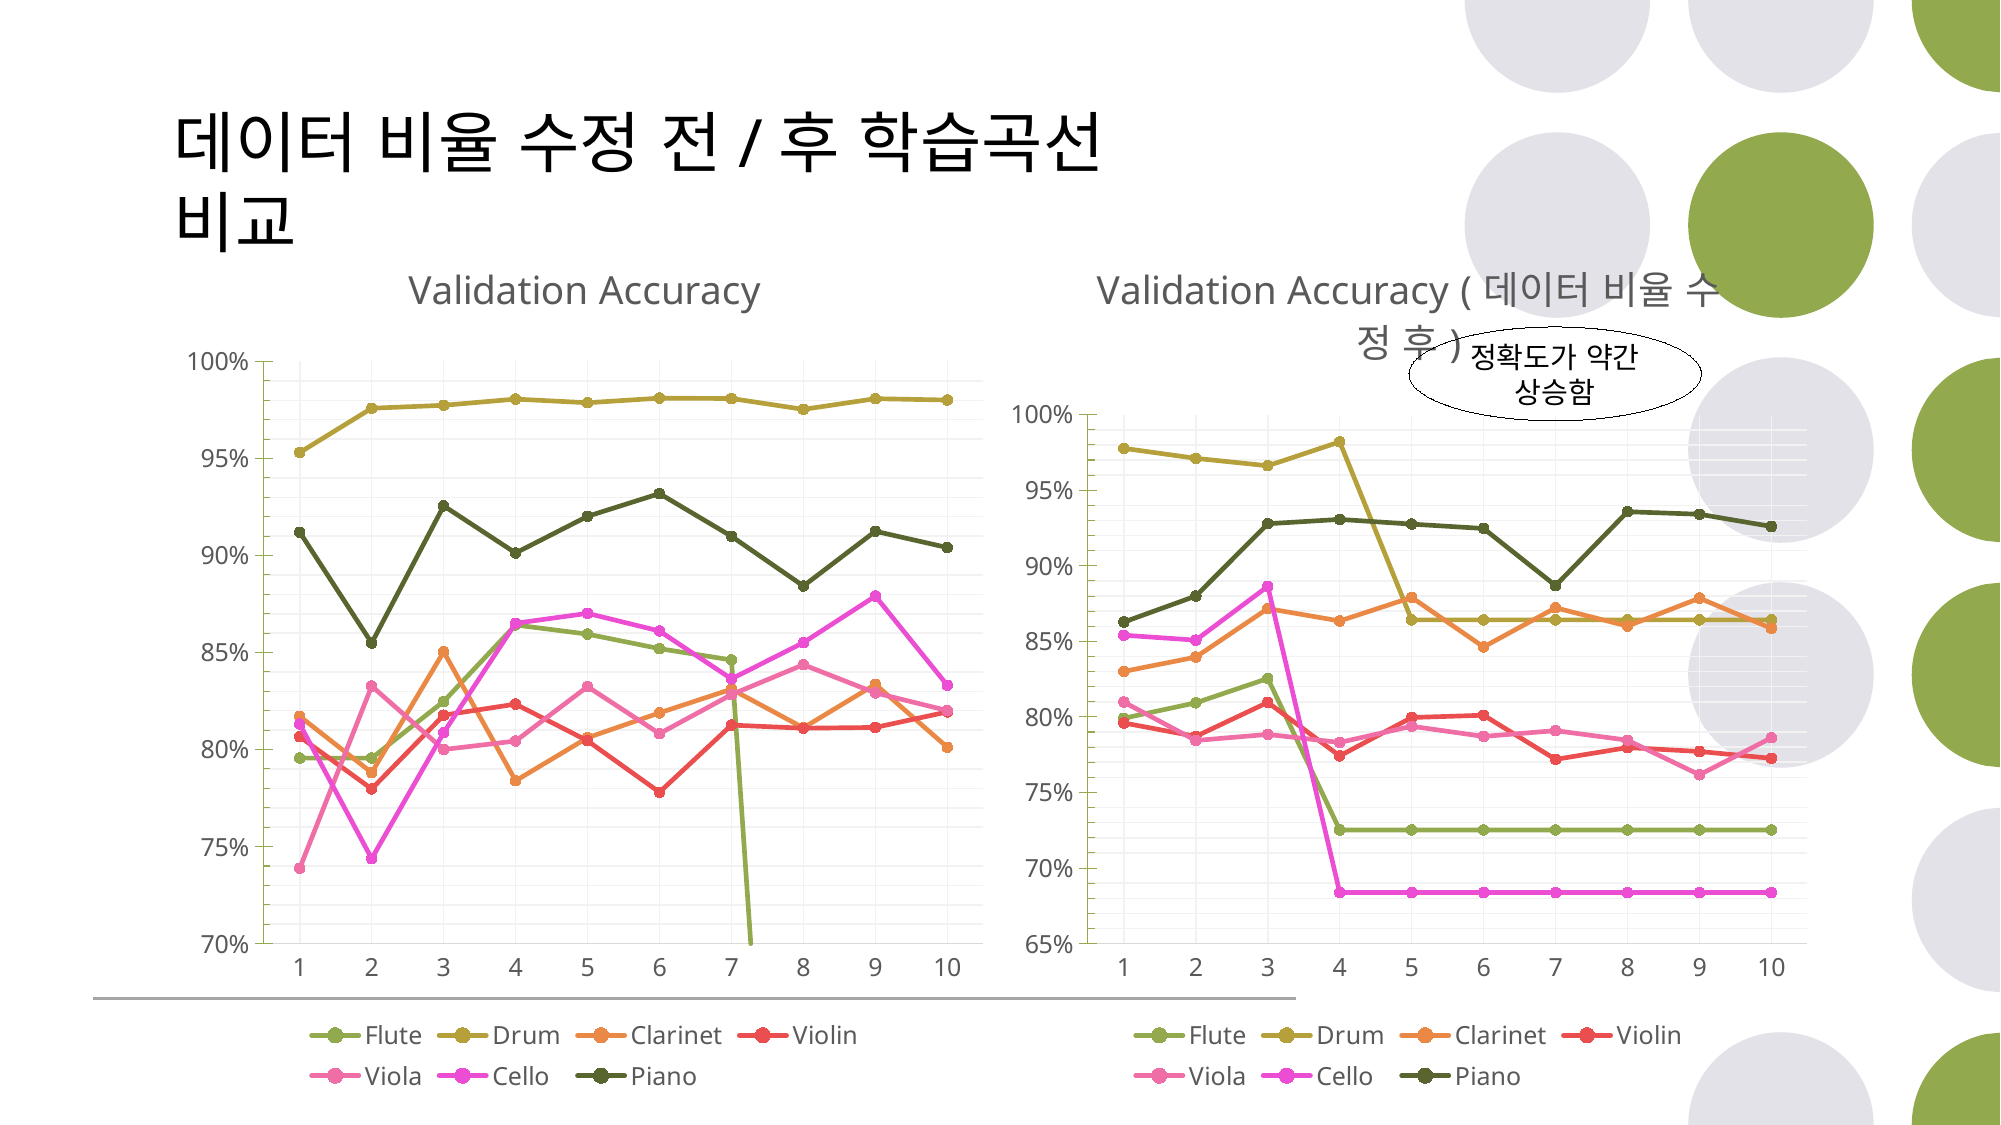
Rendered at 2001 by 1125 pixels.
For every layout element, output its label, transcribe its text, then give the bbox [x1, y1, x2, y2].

text_box 데이터 비율 수정 전/후 학습곡선 비교 [159, 93, 1171, 268]
chart [169, 224, 1825, 1099]
